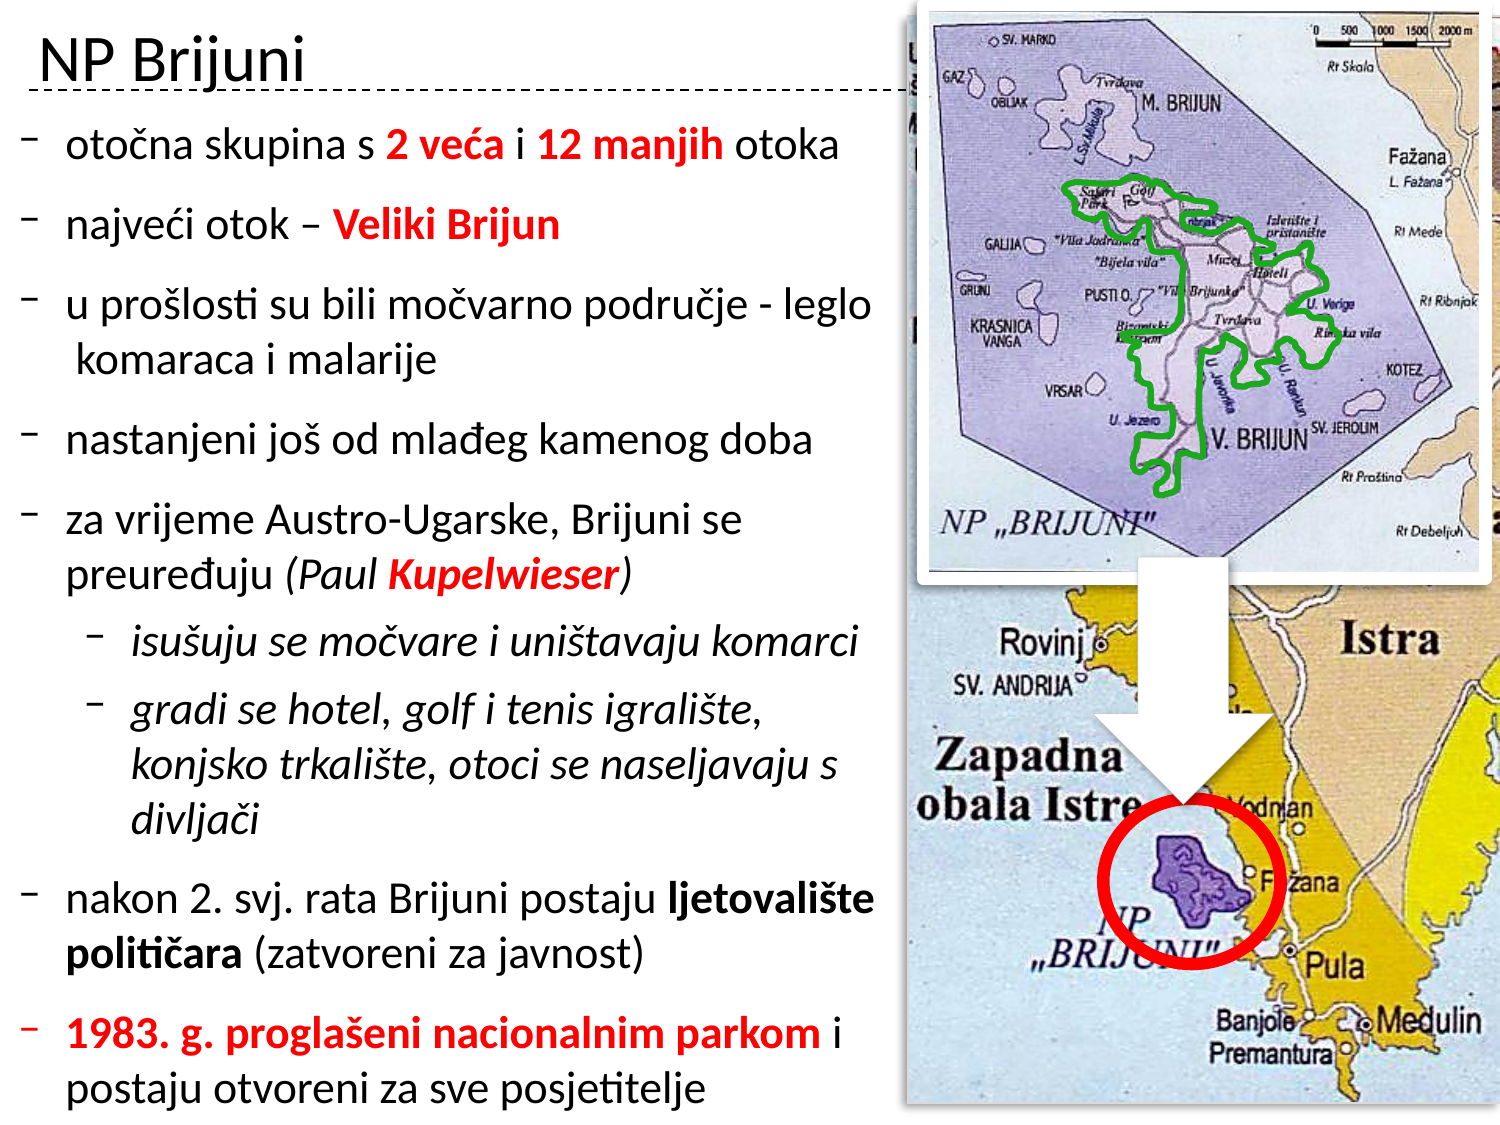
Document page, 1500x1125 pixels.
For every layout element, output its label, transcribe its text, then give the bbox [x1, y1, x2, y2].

title NP Brijuni [23, 7, 908, 102]
picture [908, 10, 1500, 1103]
list otočna skupina s 2 veća i 12 manjih otoka najveći otok – Veliki Brijun u prošlosti su bili močvarno područje - leglo komaraca i malarije nastanjeni još od mlađeg kamenog doba za vrijeme Austro-Ugarske, Brijuni se preuređuju (Paul Kupelwieser) isušuju se močvare i uništavaju komarci gradi se hotel, golf i tenis igralište, konjsko trkalište, otoci se naseljavaju s divljači nakon 2. svj. rata Brijuni postaju ljetovalište političara (zatvoreni za javnost) 1983. g. proglašeni nacionalnim parkom i postaju otvoreni za sve posjetitelje [0, 106, 892, 1083]
